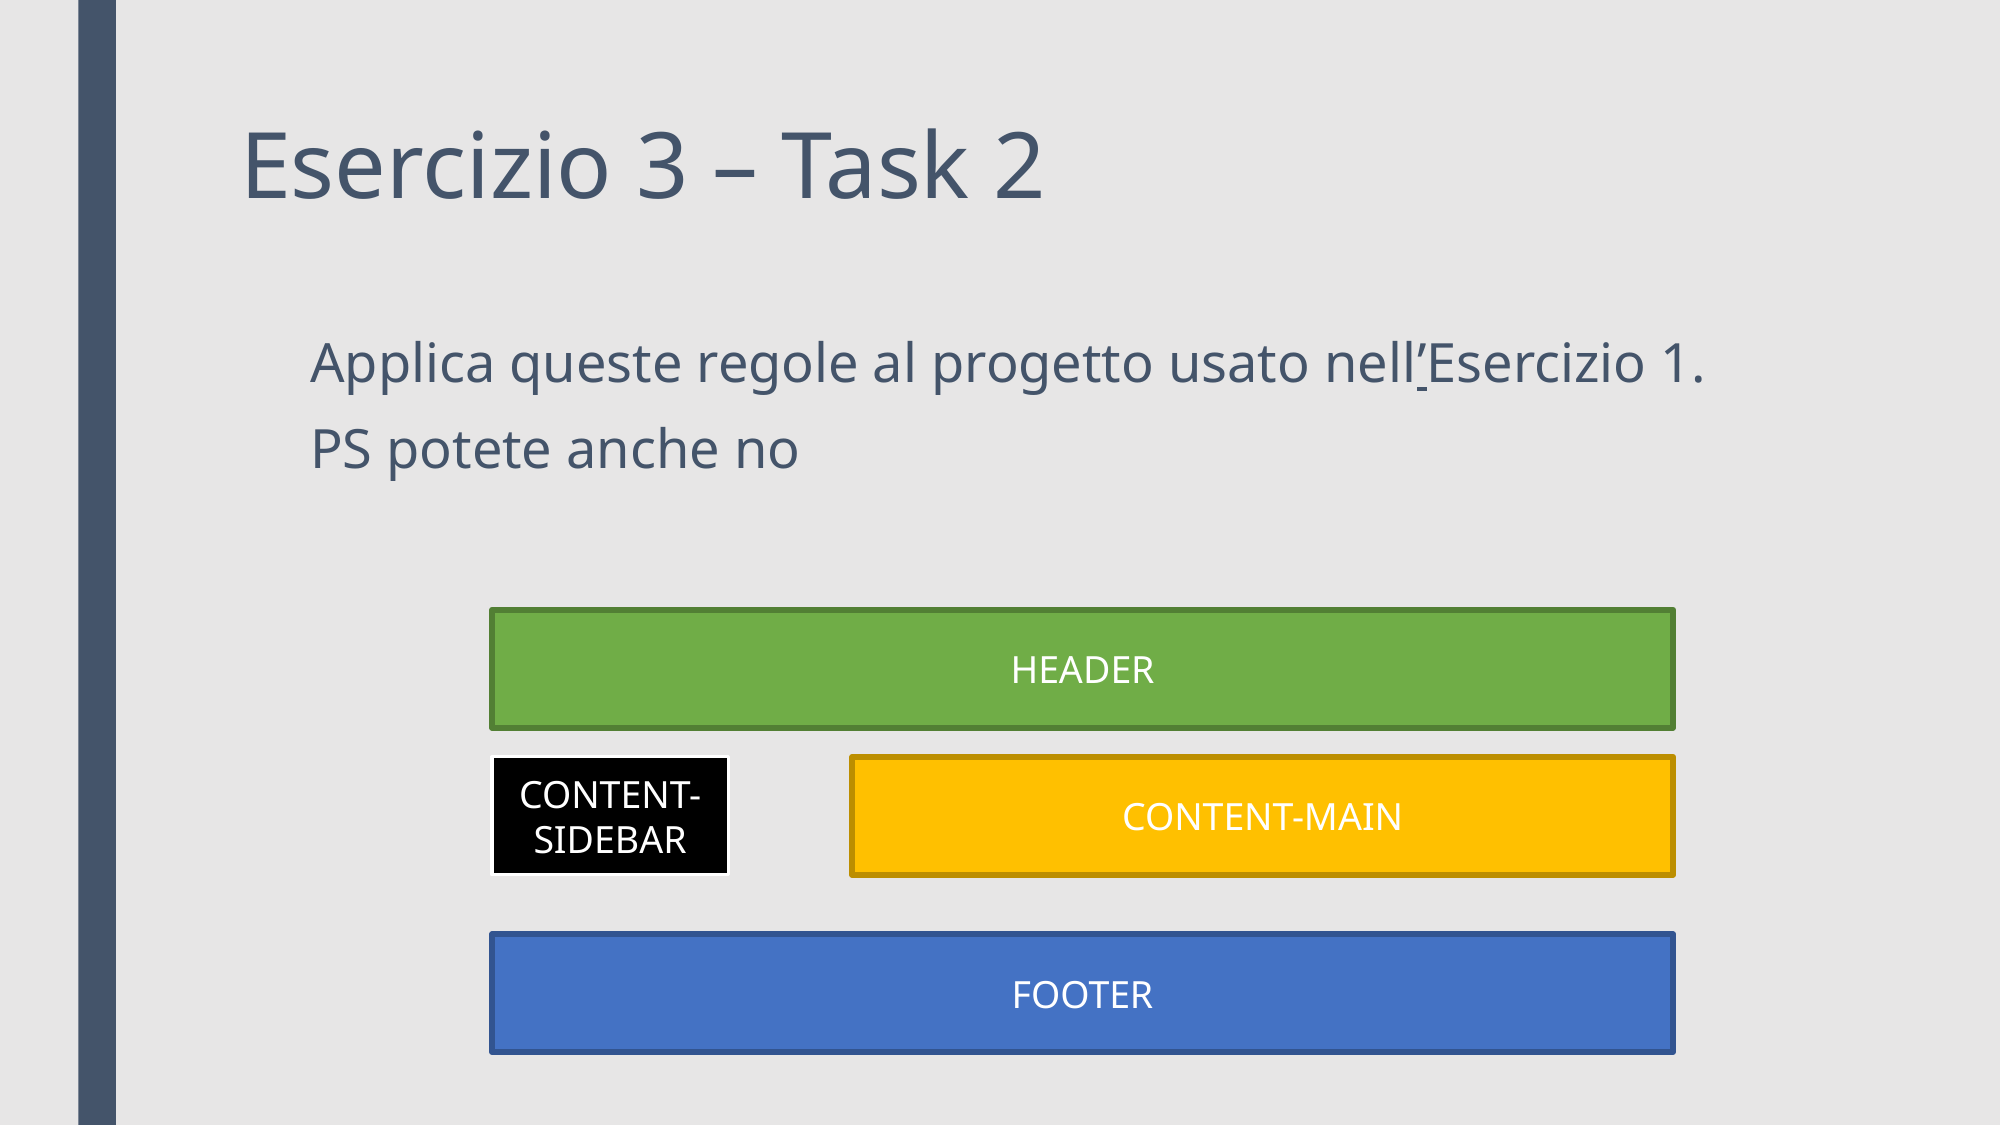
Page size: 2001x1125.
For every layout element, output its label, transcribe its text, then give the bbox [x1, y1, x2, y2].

list Applica queste regole al progetto usato nell’Esercizio 1. PS potete anche no [295, 326, 1957, 1125]
title Esercizio 3 – Task 2 [225, 112, 2000, 357]
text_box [491, 609, 1674, 1053]
